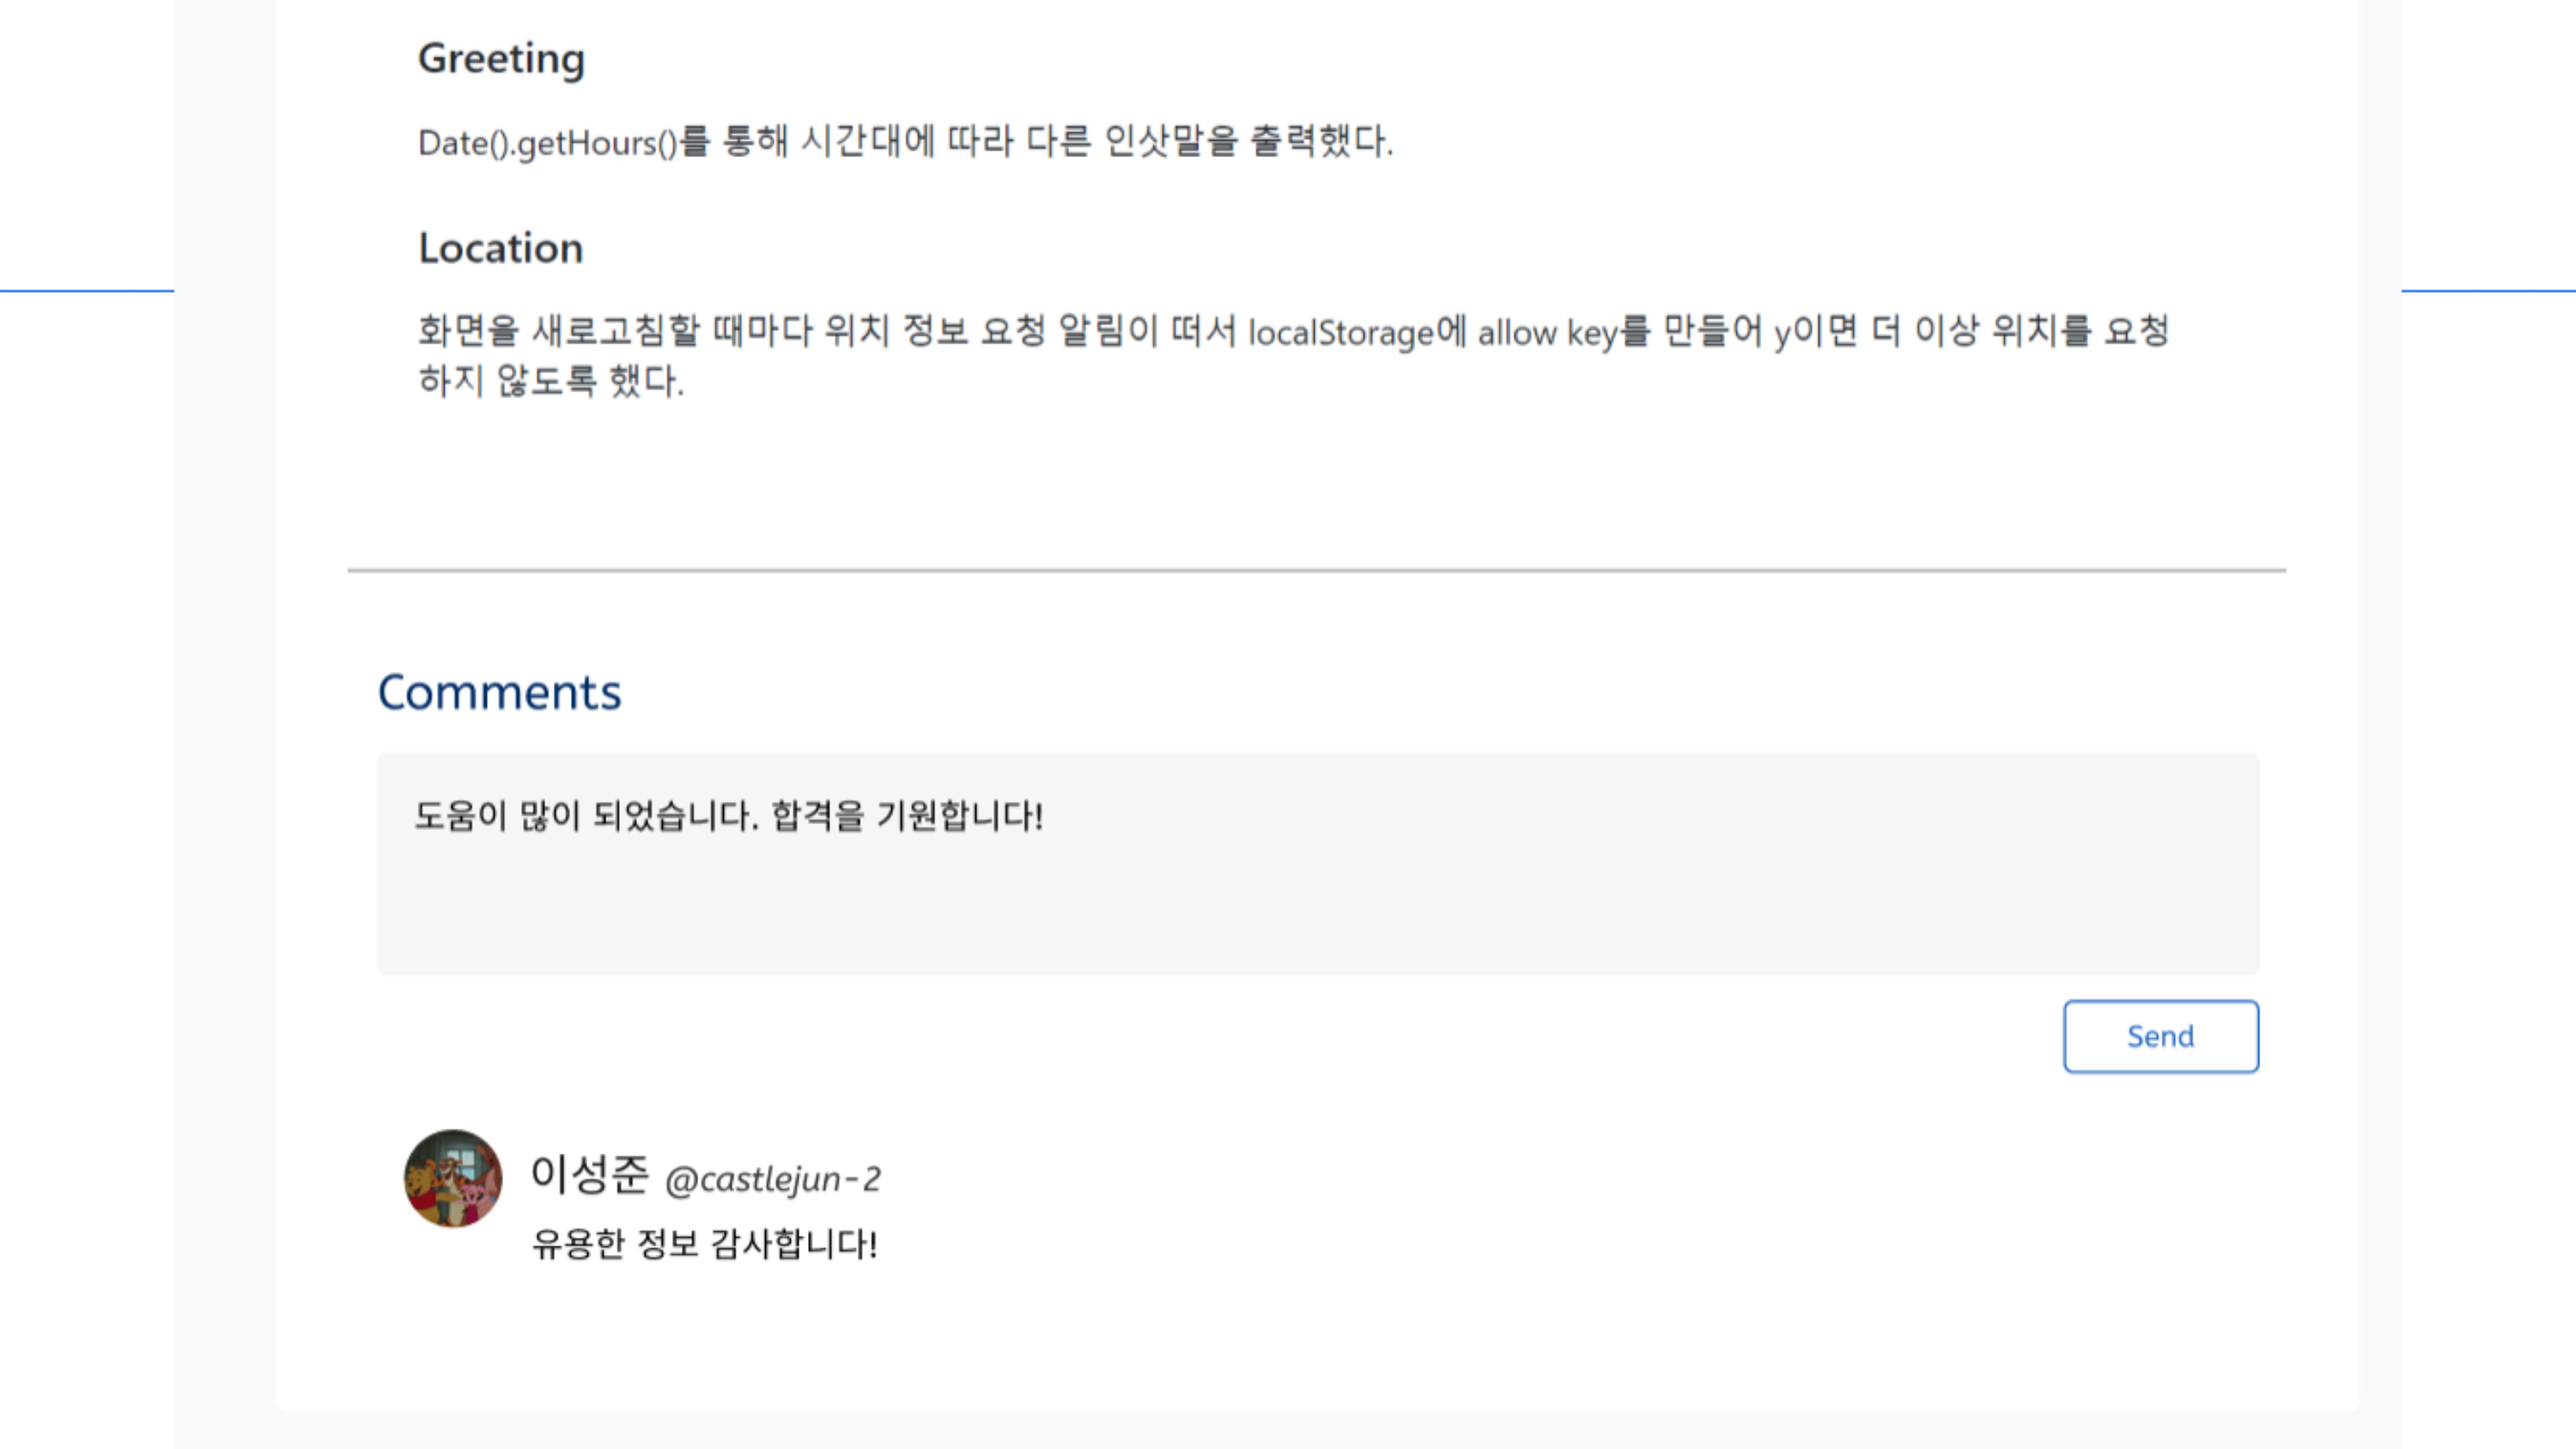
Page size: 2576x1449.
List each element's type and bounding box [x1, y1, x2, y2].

picture [174, 0, 2402, 1449]
text_box [2408, 289, 2576, 293]
text_box [0, 289, 168, 293]
